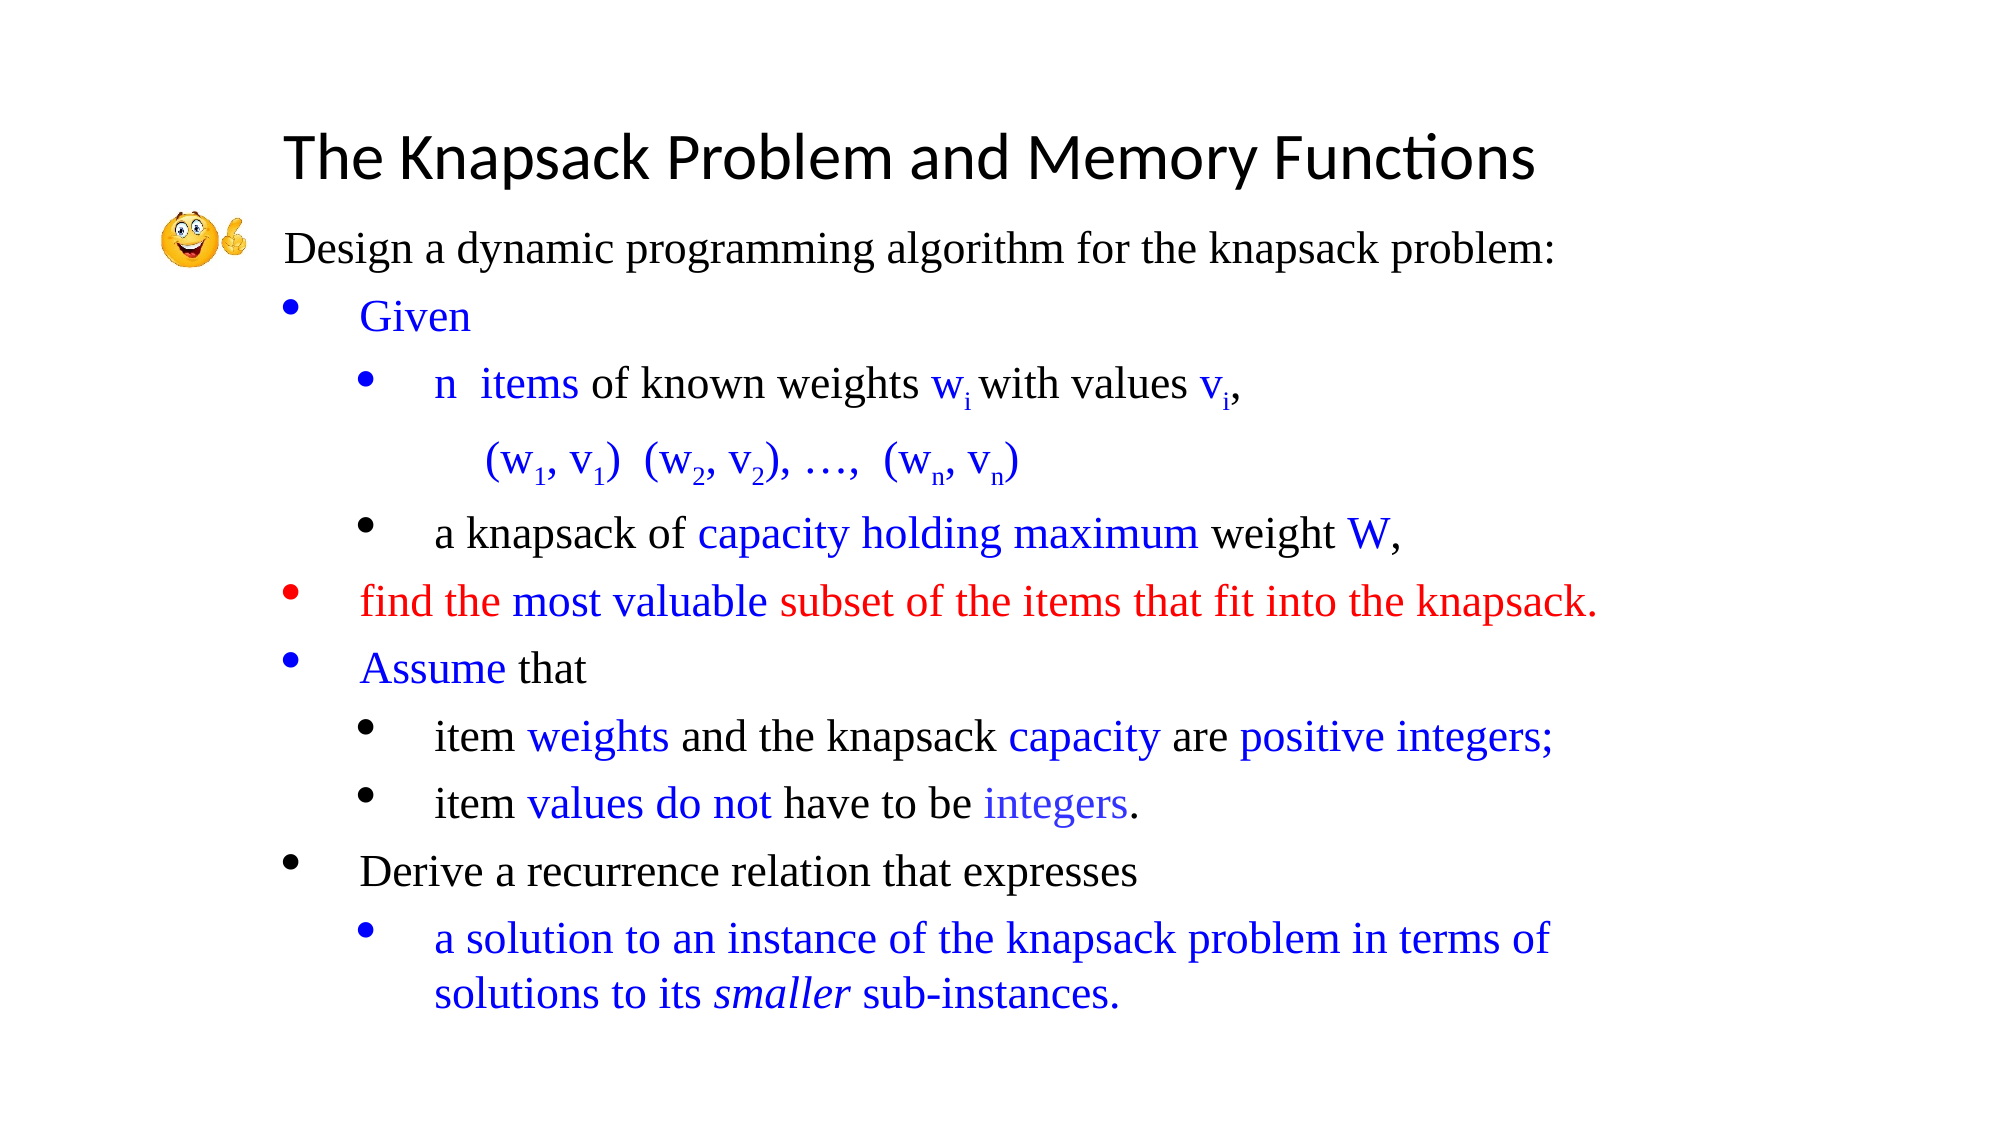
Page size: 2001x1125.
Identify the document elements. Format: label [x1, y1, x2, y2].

picture [159, 208, 248, 270]
text_box [268, 105, 1705, 1026]
